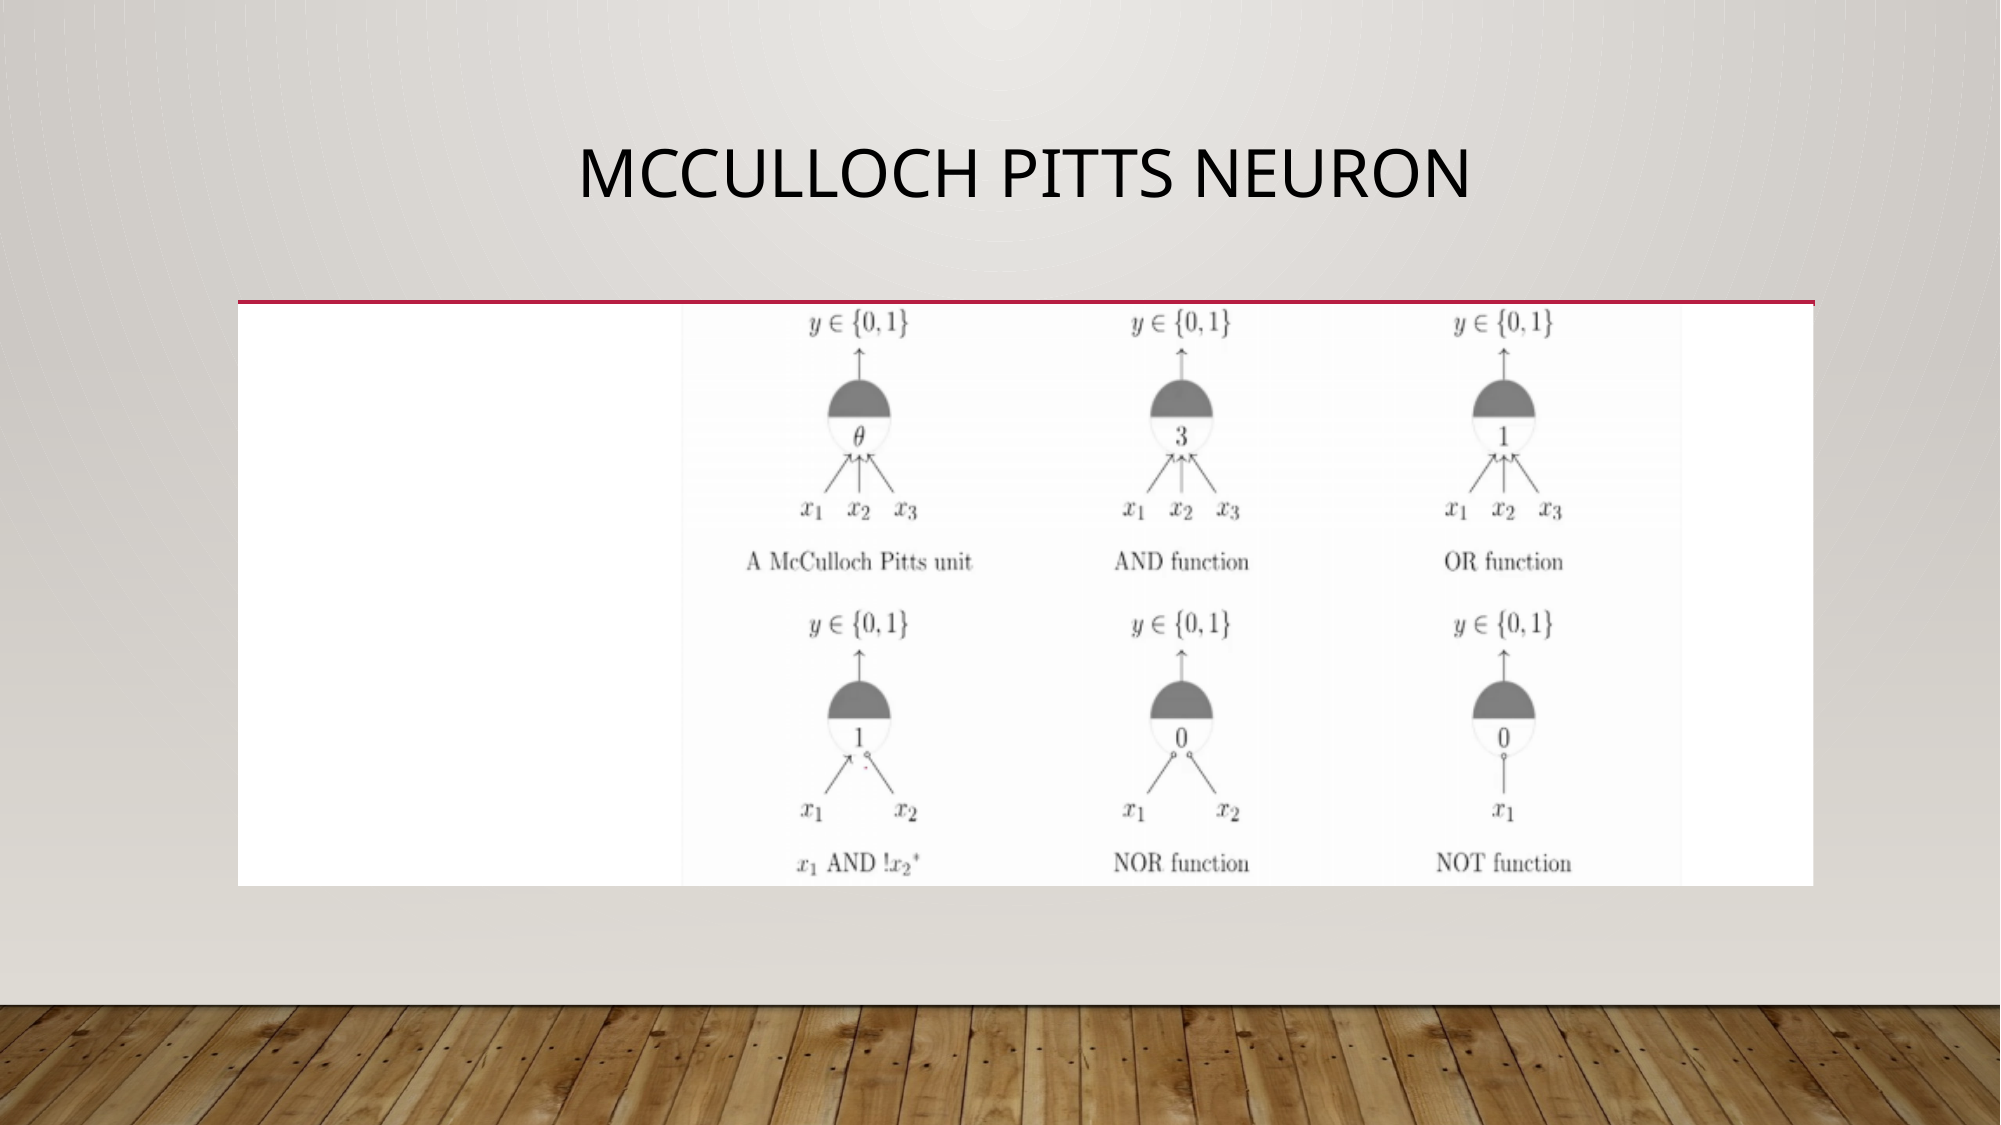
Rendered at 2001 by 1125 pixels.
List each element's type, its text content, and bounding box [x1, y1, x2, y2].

title McCulloch Pitts Neuron [238, 131, 1814, 303]
picture [0, 1005, 2000, 1125]
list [237, 303, 1814, 886]
